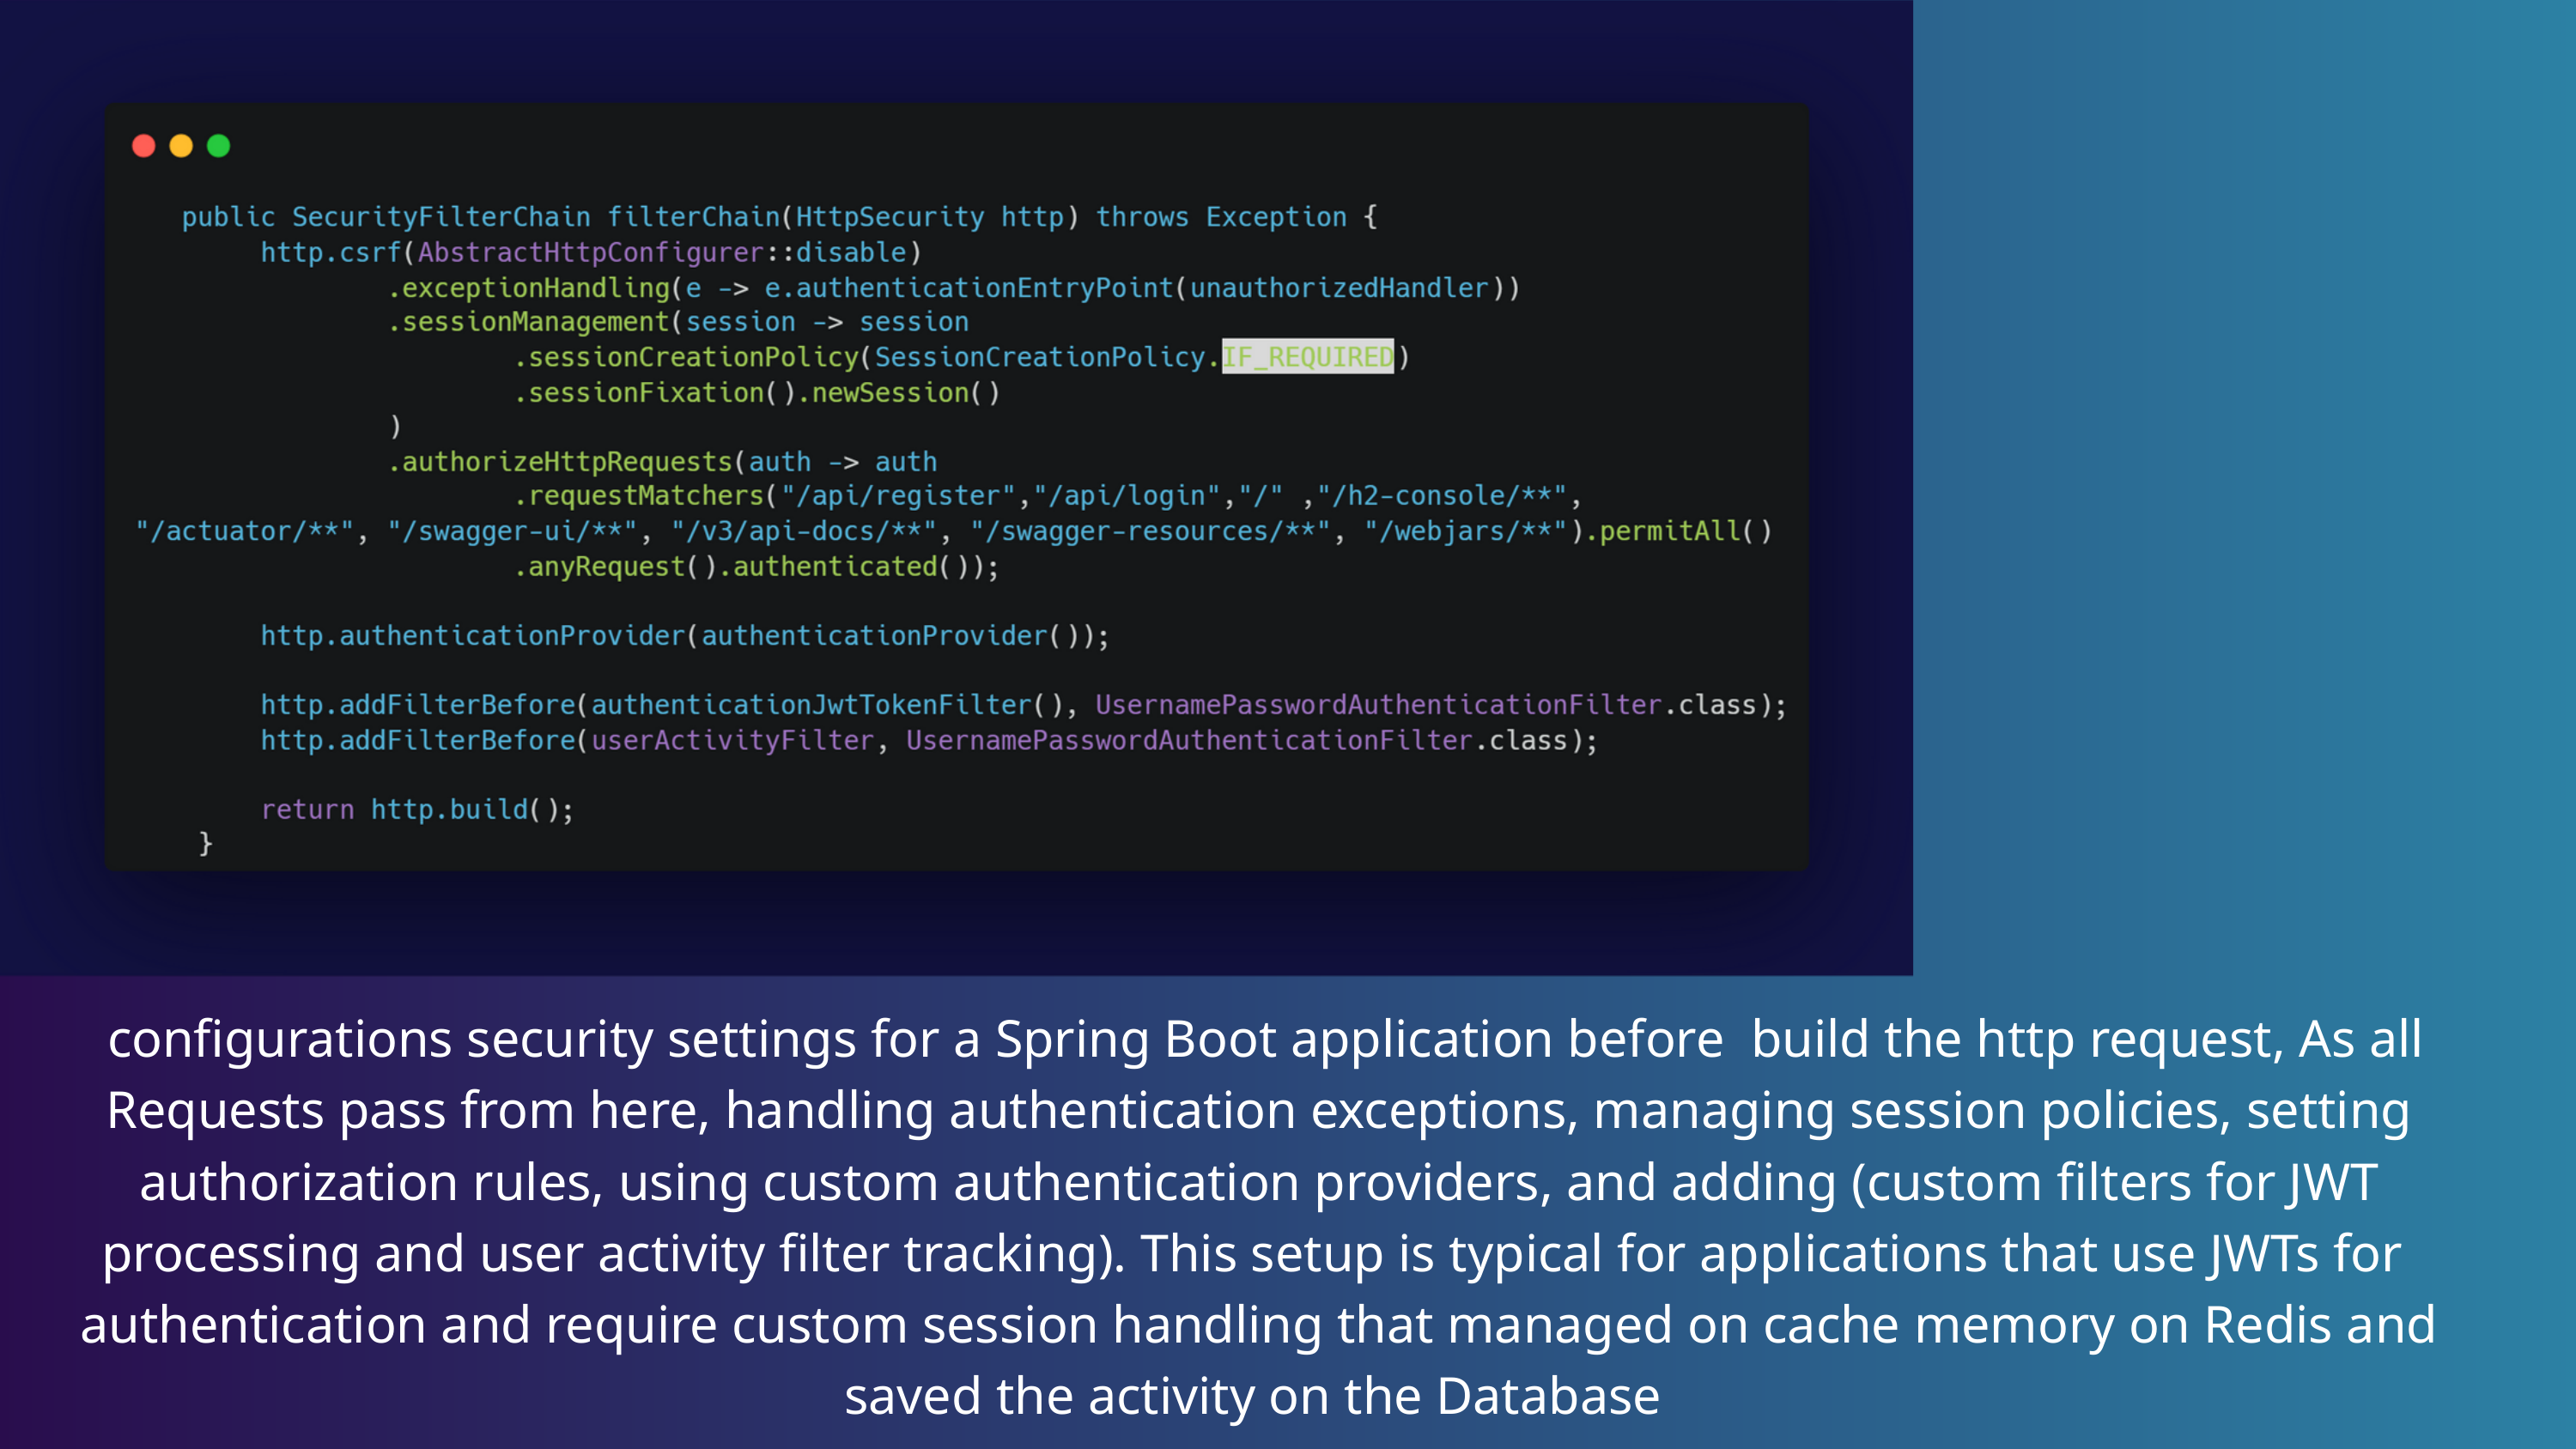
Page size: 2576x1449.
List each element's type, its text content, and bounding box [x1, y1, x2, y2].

text_box [0, 0, 1914, 978]
text_box configurations security settings for a Spring Boot application before build the http request, As all Requests pass from here, handling authentication exceptions, managing session policies, setting authorization rules, using custom authentication providers, and adding (custom filters for JWT processing and user activity filter tracking). This setup is typical for applications that use JWTs for authentication and require custom session handling that managed on cache memory on Redis and saved the activity on the Database [36, 996, 2484, 1425]
